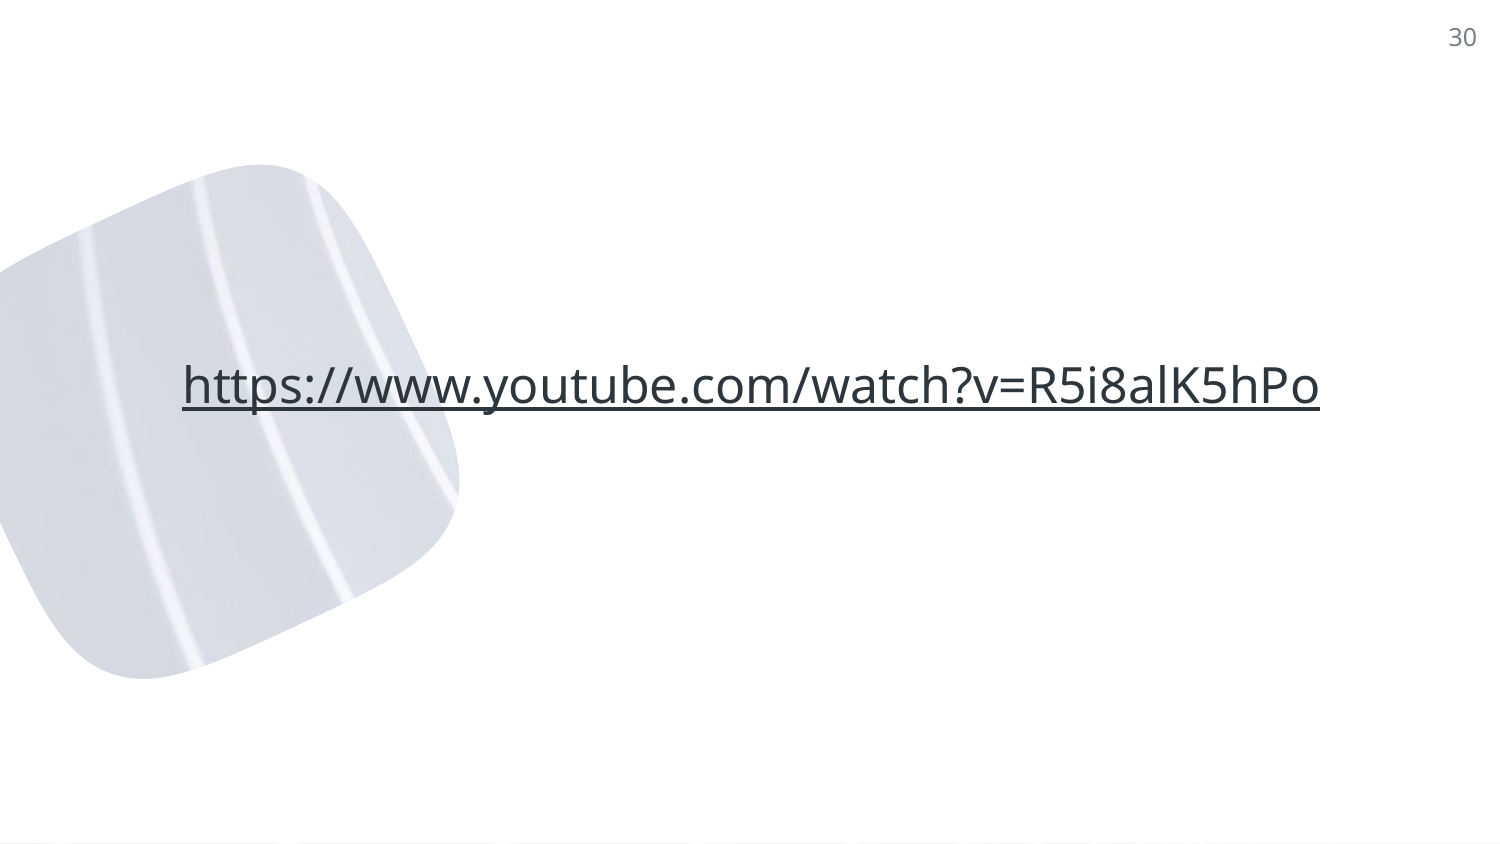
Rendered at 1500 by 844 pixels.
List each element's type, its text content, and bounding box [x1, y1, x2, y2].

slide_number 30 [1387, 21, 1478, 86]
picture [0, 165, 459, 678]
text_box https://www.youtube.com/watch?v=R5i8alK5hPo [167, 346, 1349, 430]
